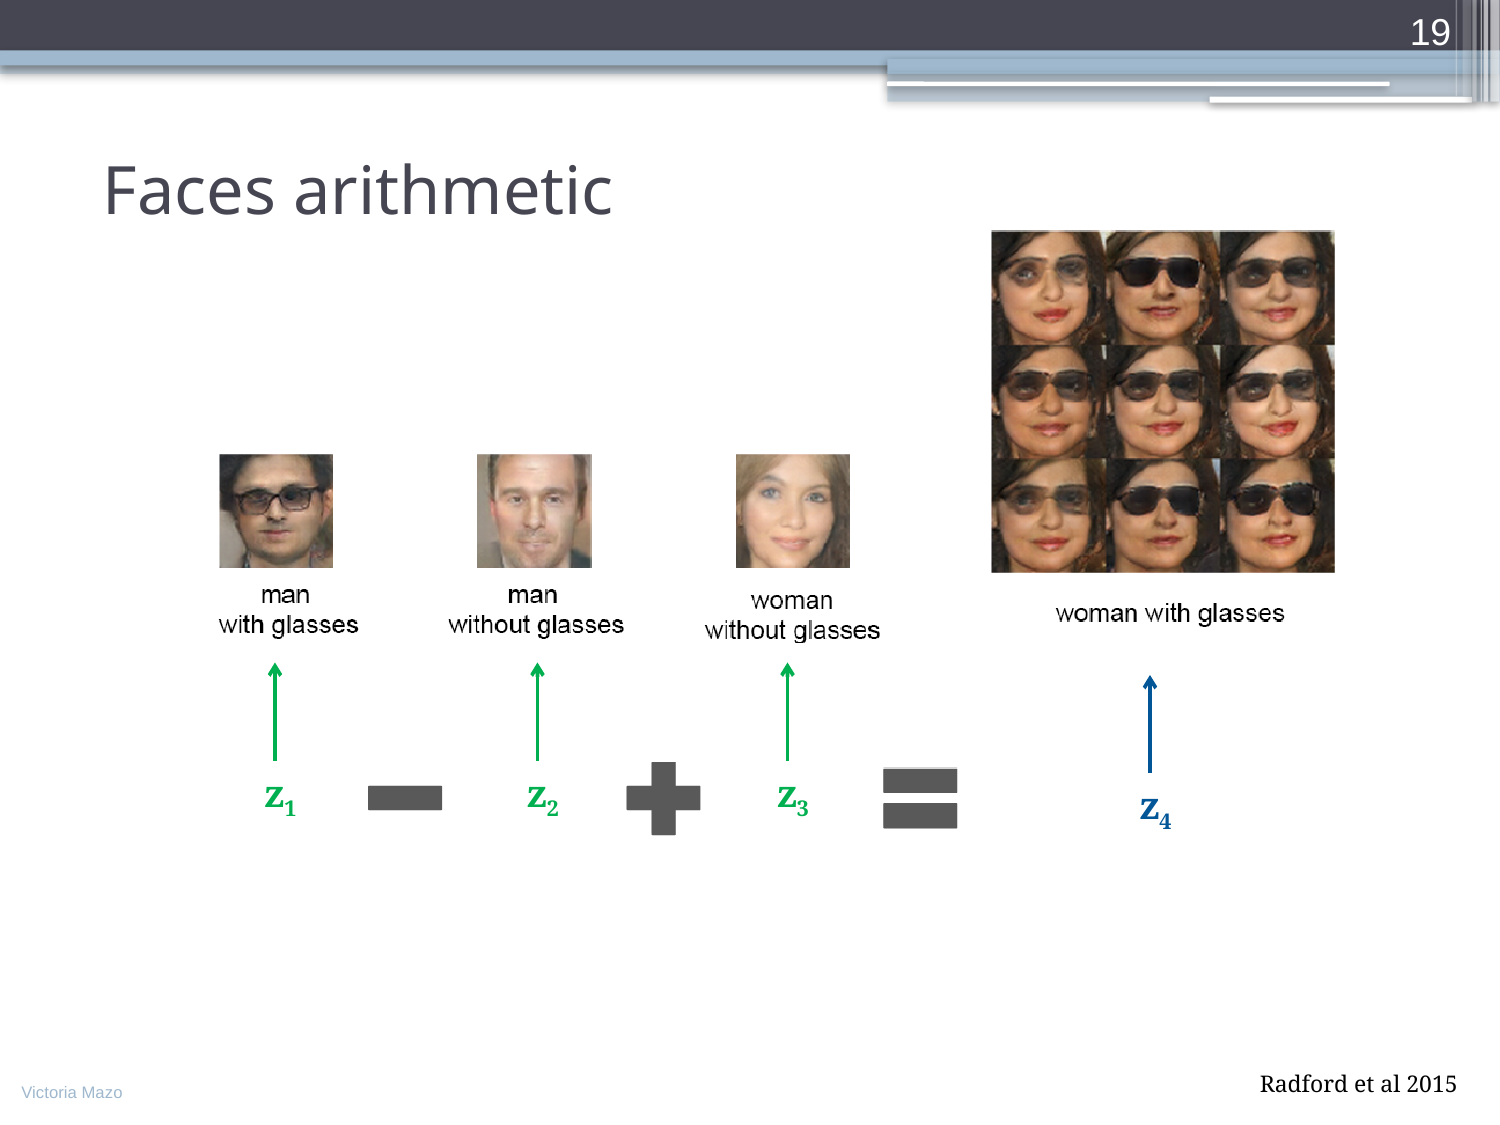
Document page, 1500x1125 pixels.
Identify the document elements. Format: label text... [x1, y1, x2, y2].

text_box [87, 99, 1438, 851]
slide_number 19 [1341, 0, 1466, 61]
text_box Victoria Mazo [0, 1074, 138, 1125]
text_box Radford et al 2015 [1245, 1062, 1473, 1105]
